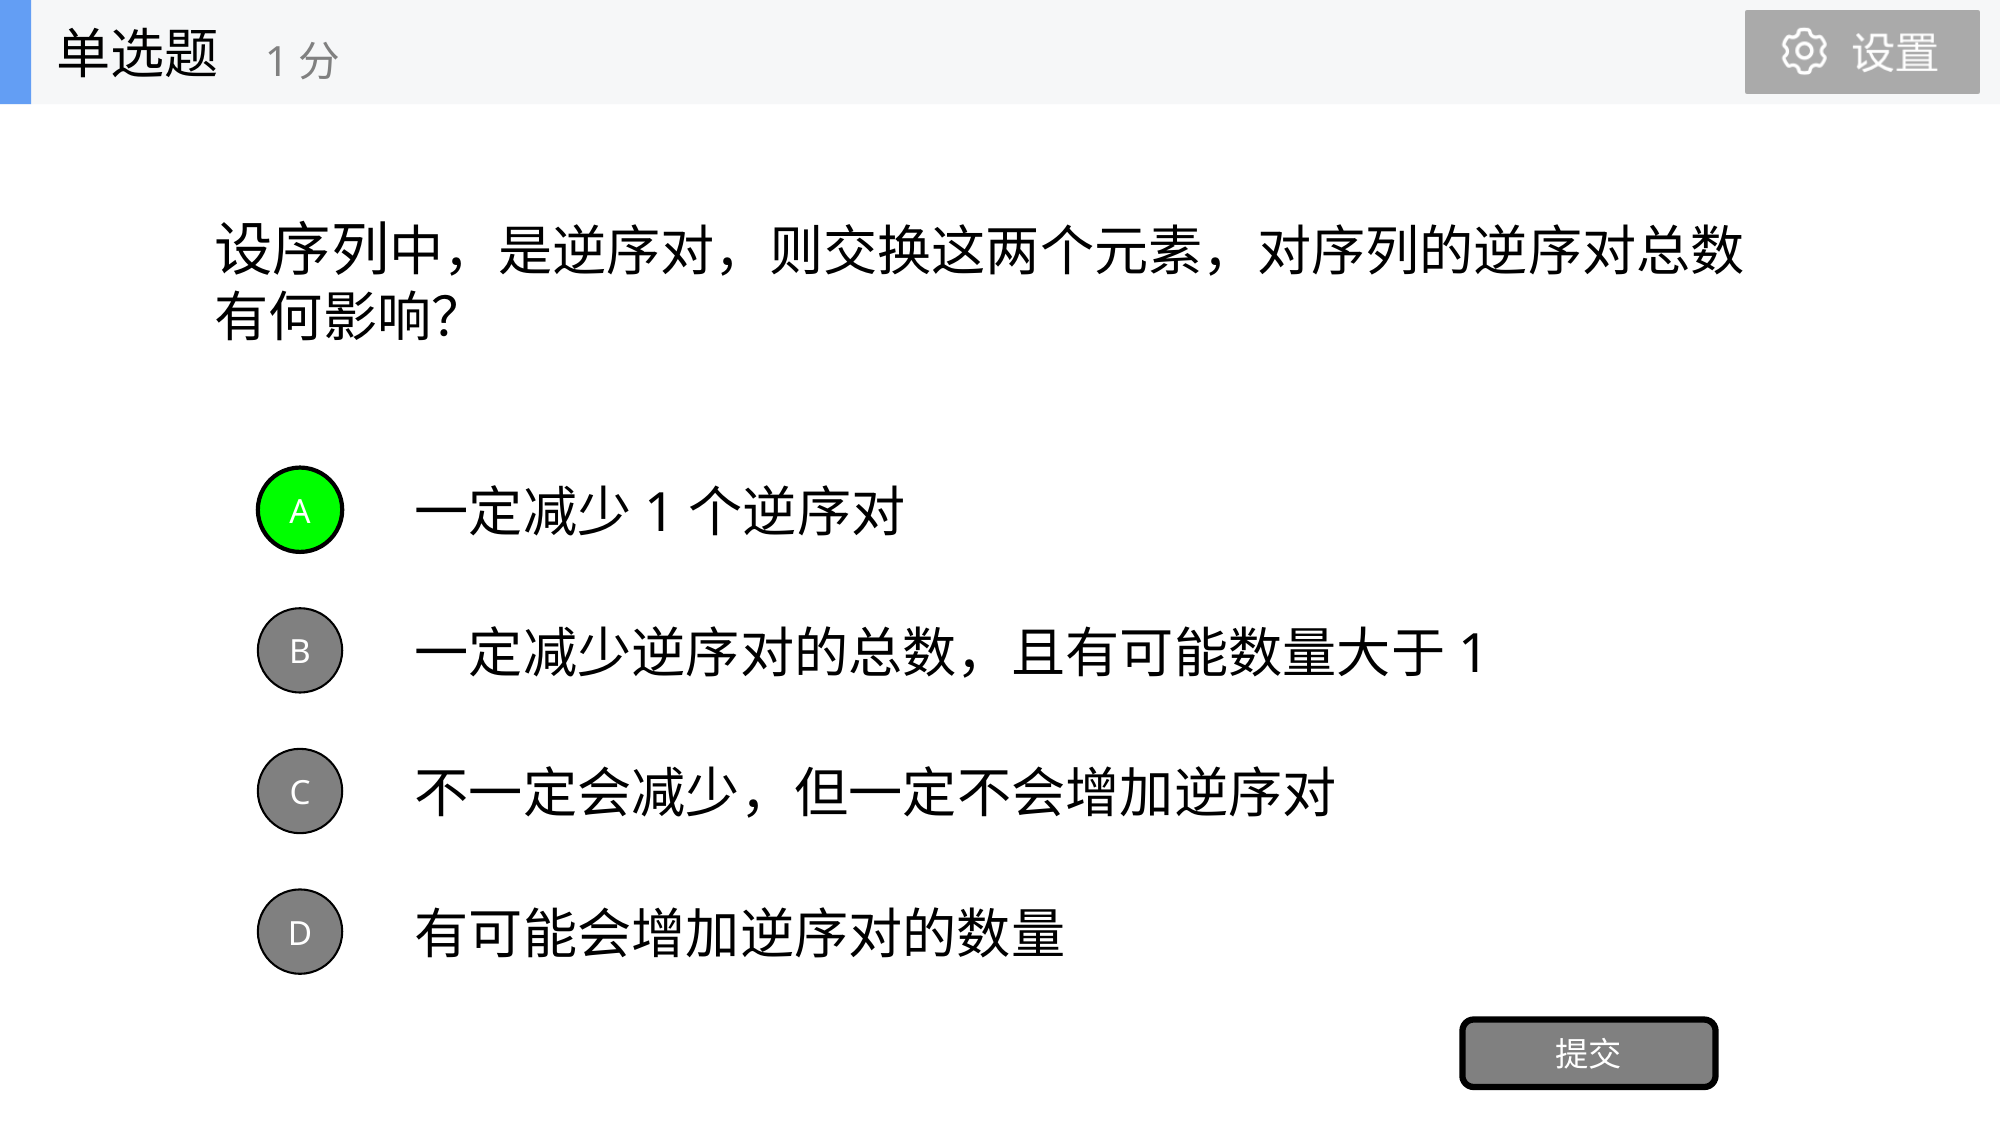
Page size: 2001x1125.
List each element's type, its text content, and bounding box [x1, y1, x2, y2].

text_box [0, 0, 2000, 105]
text_box 一定减少1个逆序对 [399, 456, 1800, 563]
text_box 不一定会减少，但一定不会增加逆序对 [399, 738, 1800, 844]
text_box D [256, 888, 344, 975]
text_box 一定减少逆序对的总数，且有可能数量大于1 [399, 597, 1800, 703]
picture [1745, 10, 1980, 94]
text_box C [256, 747, 344, 835]
text_box 有可能会增加逆序对的数量 [399, 878, 1800, 985]
text_box B [256, 607, 344, 694]
text_box 提交 [1461, 1018, 1717, 1089]
text_box A [256, 466, 344, 553]
